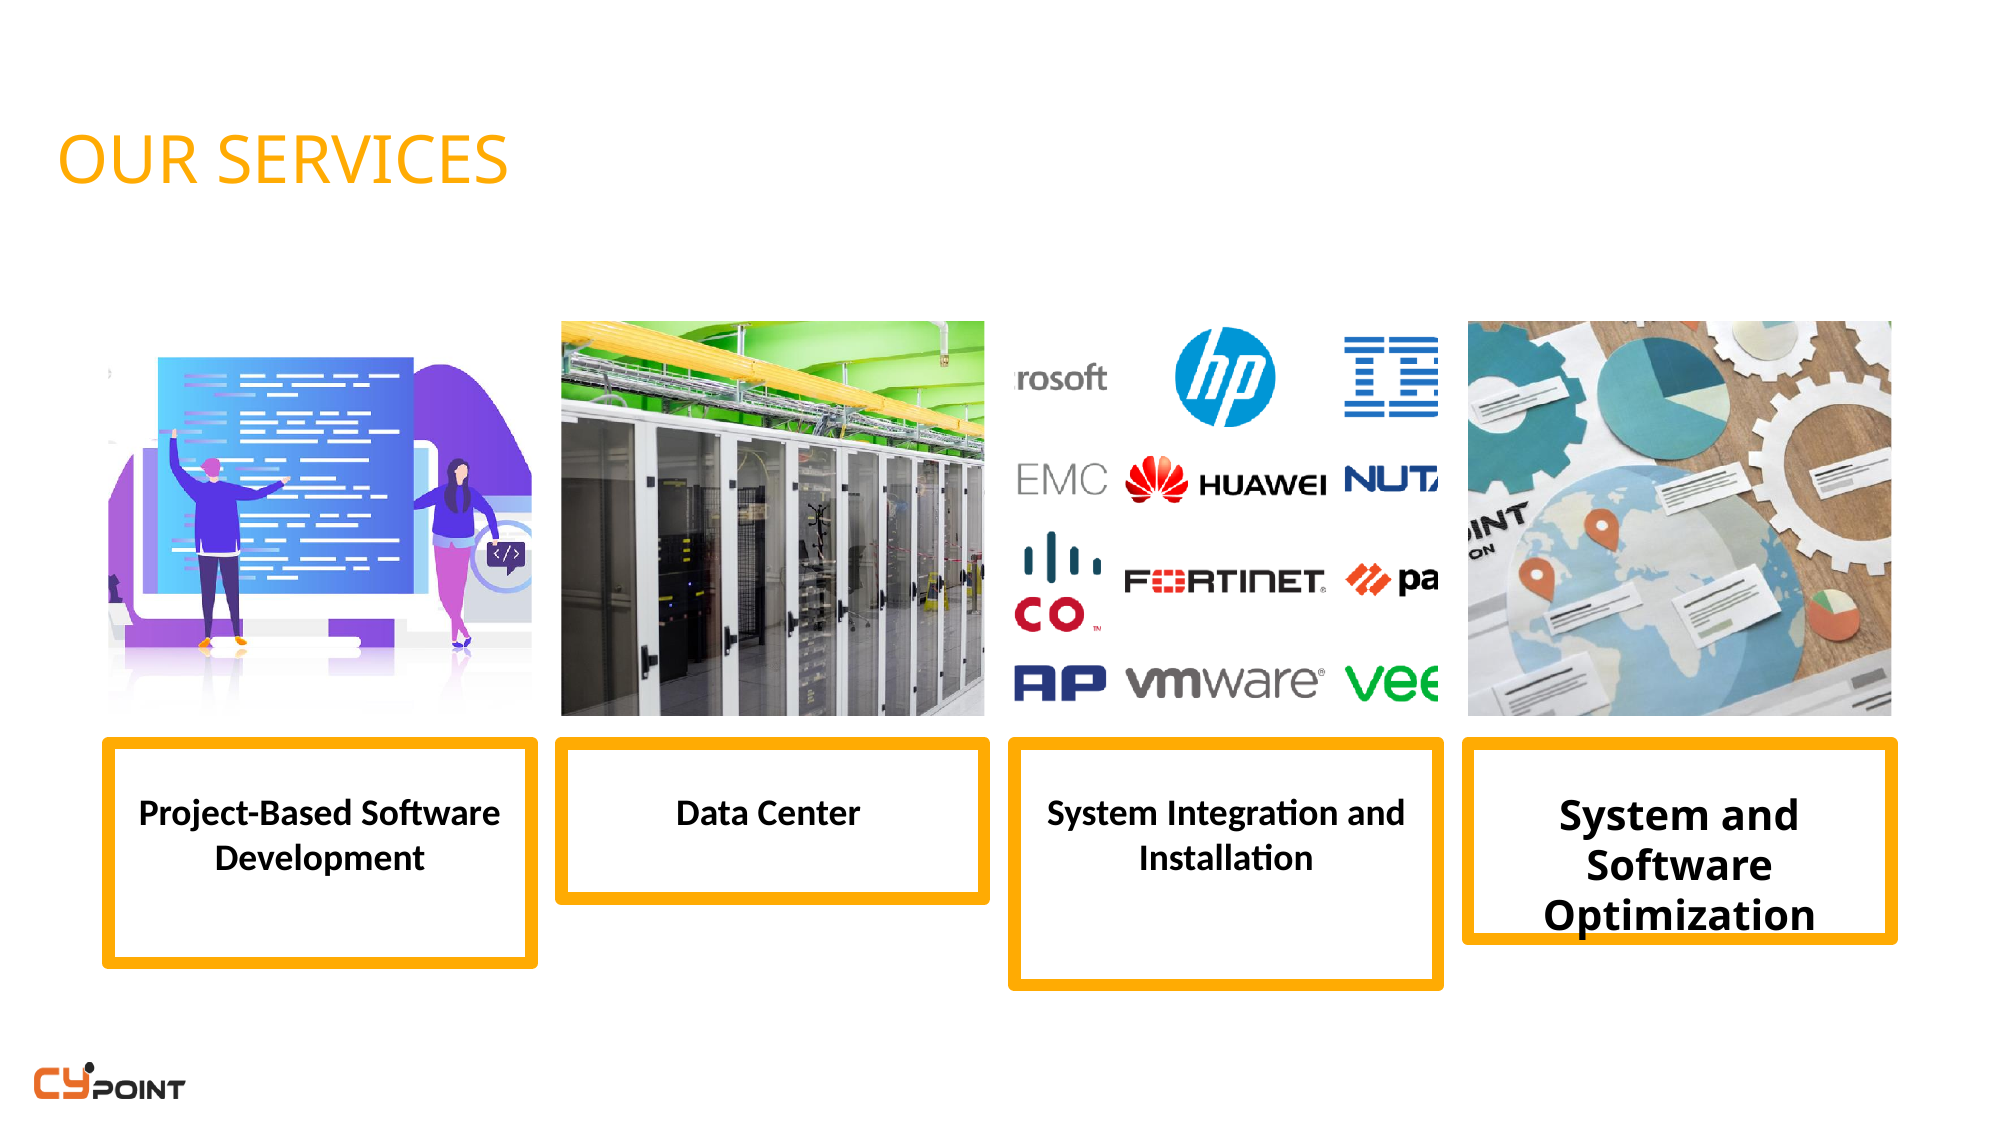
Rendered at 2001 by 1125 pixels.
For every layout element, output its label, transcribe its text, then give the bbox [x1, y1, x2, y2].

title OUR SERVICES [54, 115, 586, 306]
text_box [108, 321, 532, 716]
text_box Data Center [561, 743, 985, 899]
text_box [1014, 321, 1438, 716]
text_box Project-Based Software Development [108, 743, 532, 964]
text_box [1468, 321, 1892, 716]
text_box System and Software Optimization [1468, 743, 1892, 940]
text_box [34, 1062, 186, 1099]
text_box System Integration and Installation [1014, 743, 1438, 986]
text_box [561, 321, 985, 716]
